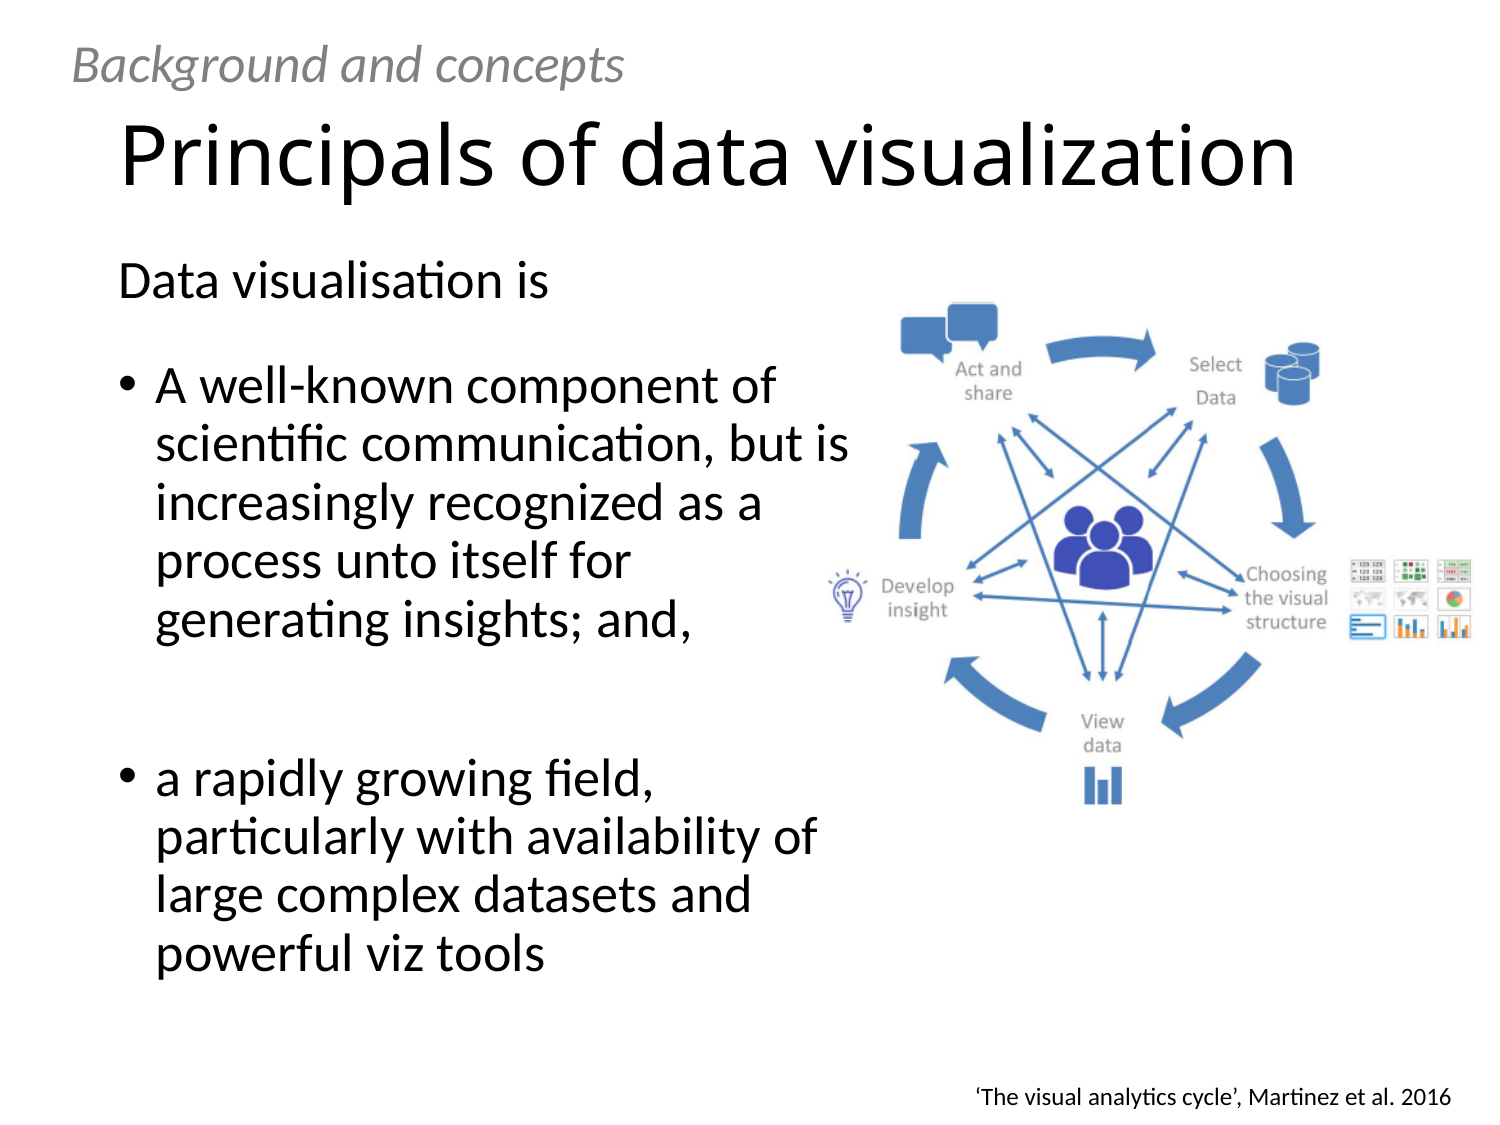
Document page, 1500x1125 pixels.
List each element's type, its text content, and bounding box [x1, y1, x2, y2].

text_box ‘The visual analytics cycle’, Martinez et al. 2016 [959, 1073, 1468, 1119]
list Data visualisation is A well-known component of scientific communication, but is increasingly recognized as a process unto itself for generating insights; and, a rapidly growing field, particularly with availability of large complex datasets and powerful viz tools [103, 244, 867, 1073]
picture [787, 289, 1493, 820]
title Principals of data visualization [103, 73, 1397, 245]
list Background and concepts [56, 28, 642, 108]
